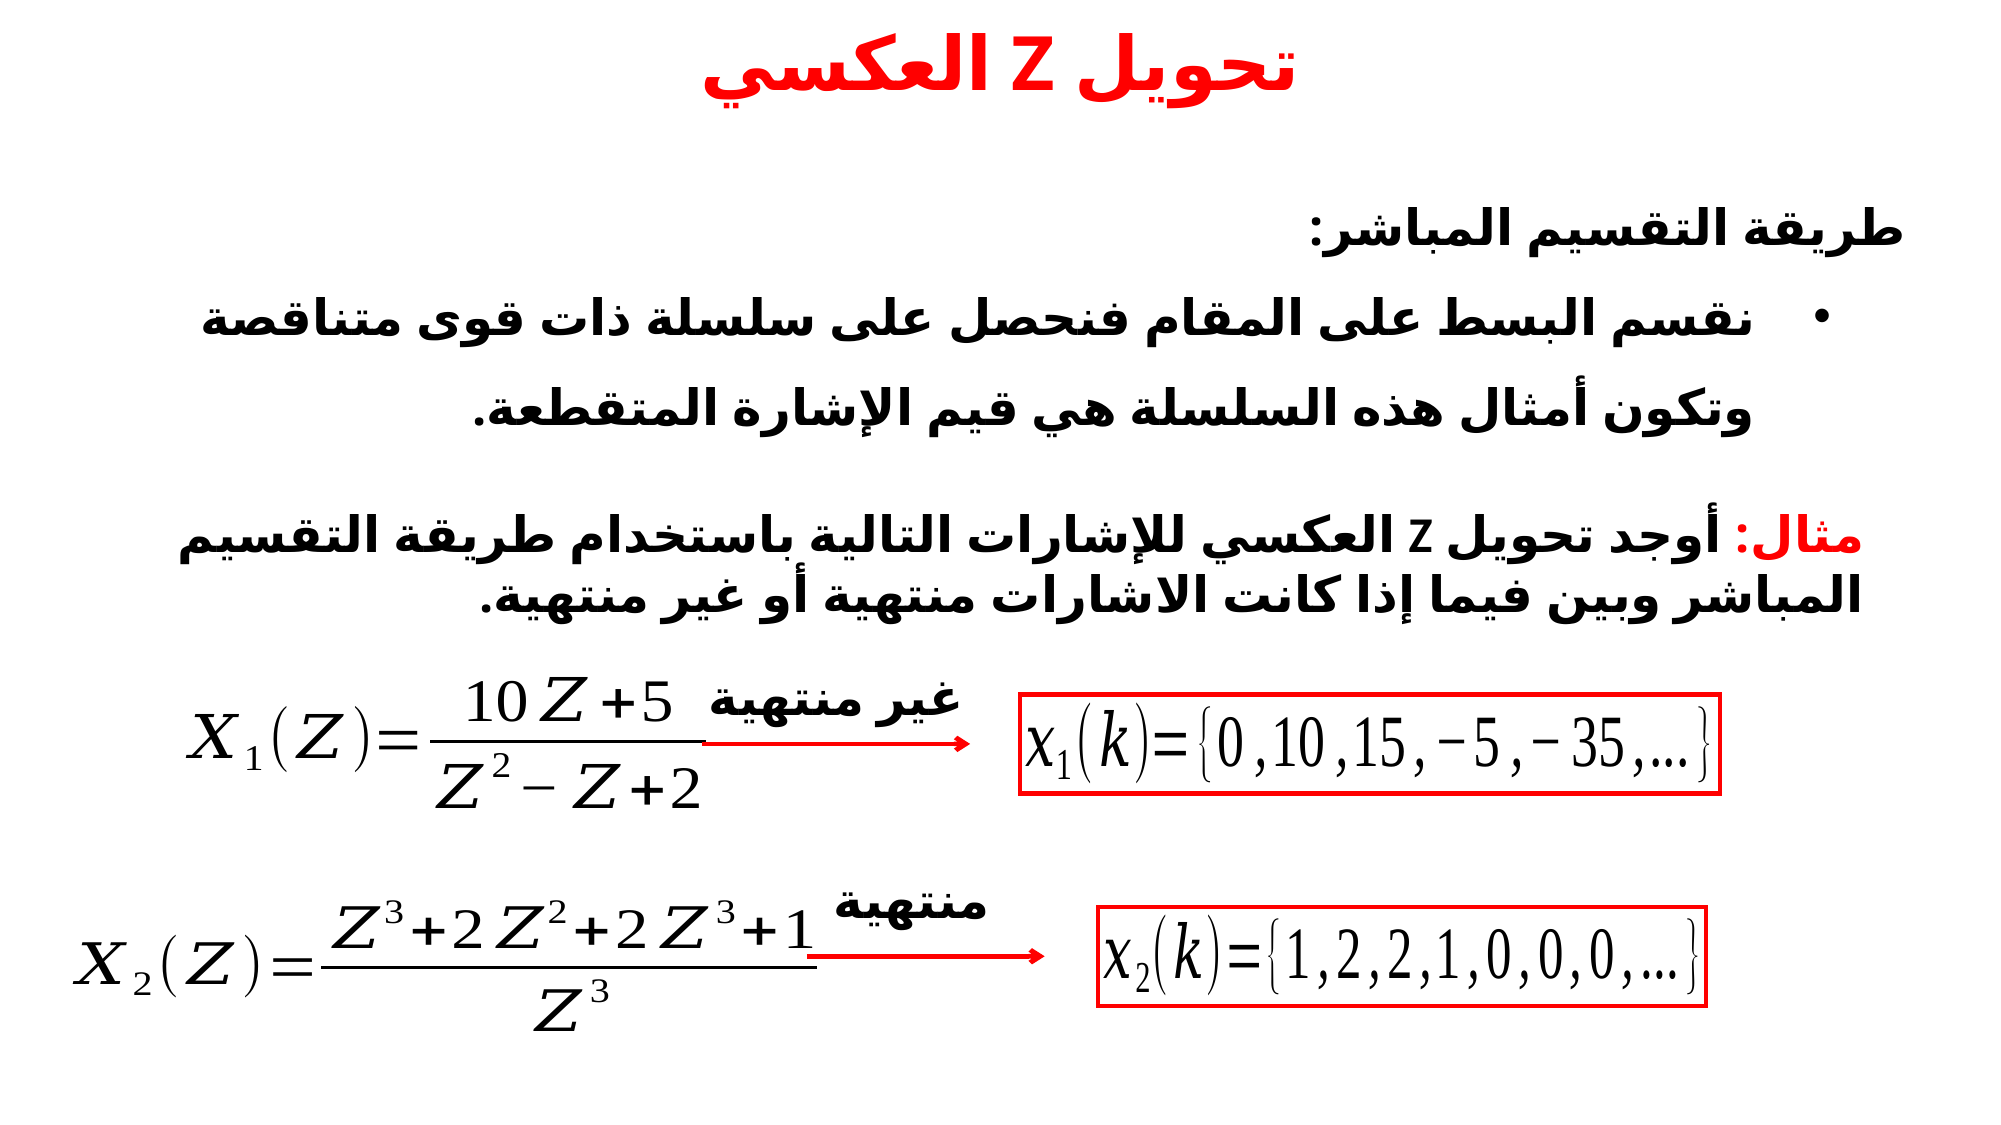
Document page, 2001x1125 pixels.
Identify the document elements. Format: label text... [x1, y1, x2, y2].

text_box طريقة التقسيم المباشر: نقسم البسط على المقام فنحصل على سلسلة ذات قوى متناقصة وتكون أمثال هذه السلسلة هي قيم الإشارة المتقطعة. [152, 157, 1921, 443]
text_box مثال: أوجد تحويل Z العكسي للإشارات التالية باستخدام طريقة التقسيم المباشر وبين فيما إذا كانت الاشارات منتهية أو غير منتهية. [117, 495, 1880, 631]
text_box غير منتهية [694, 658, 979, 734]
text_box منتهية [819, 861, 1005, 936]
title تحويل Z العكسي [137, 0, 1863, 134]
